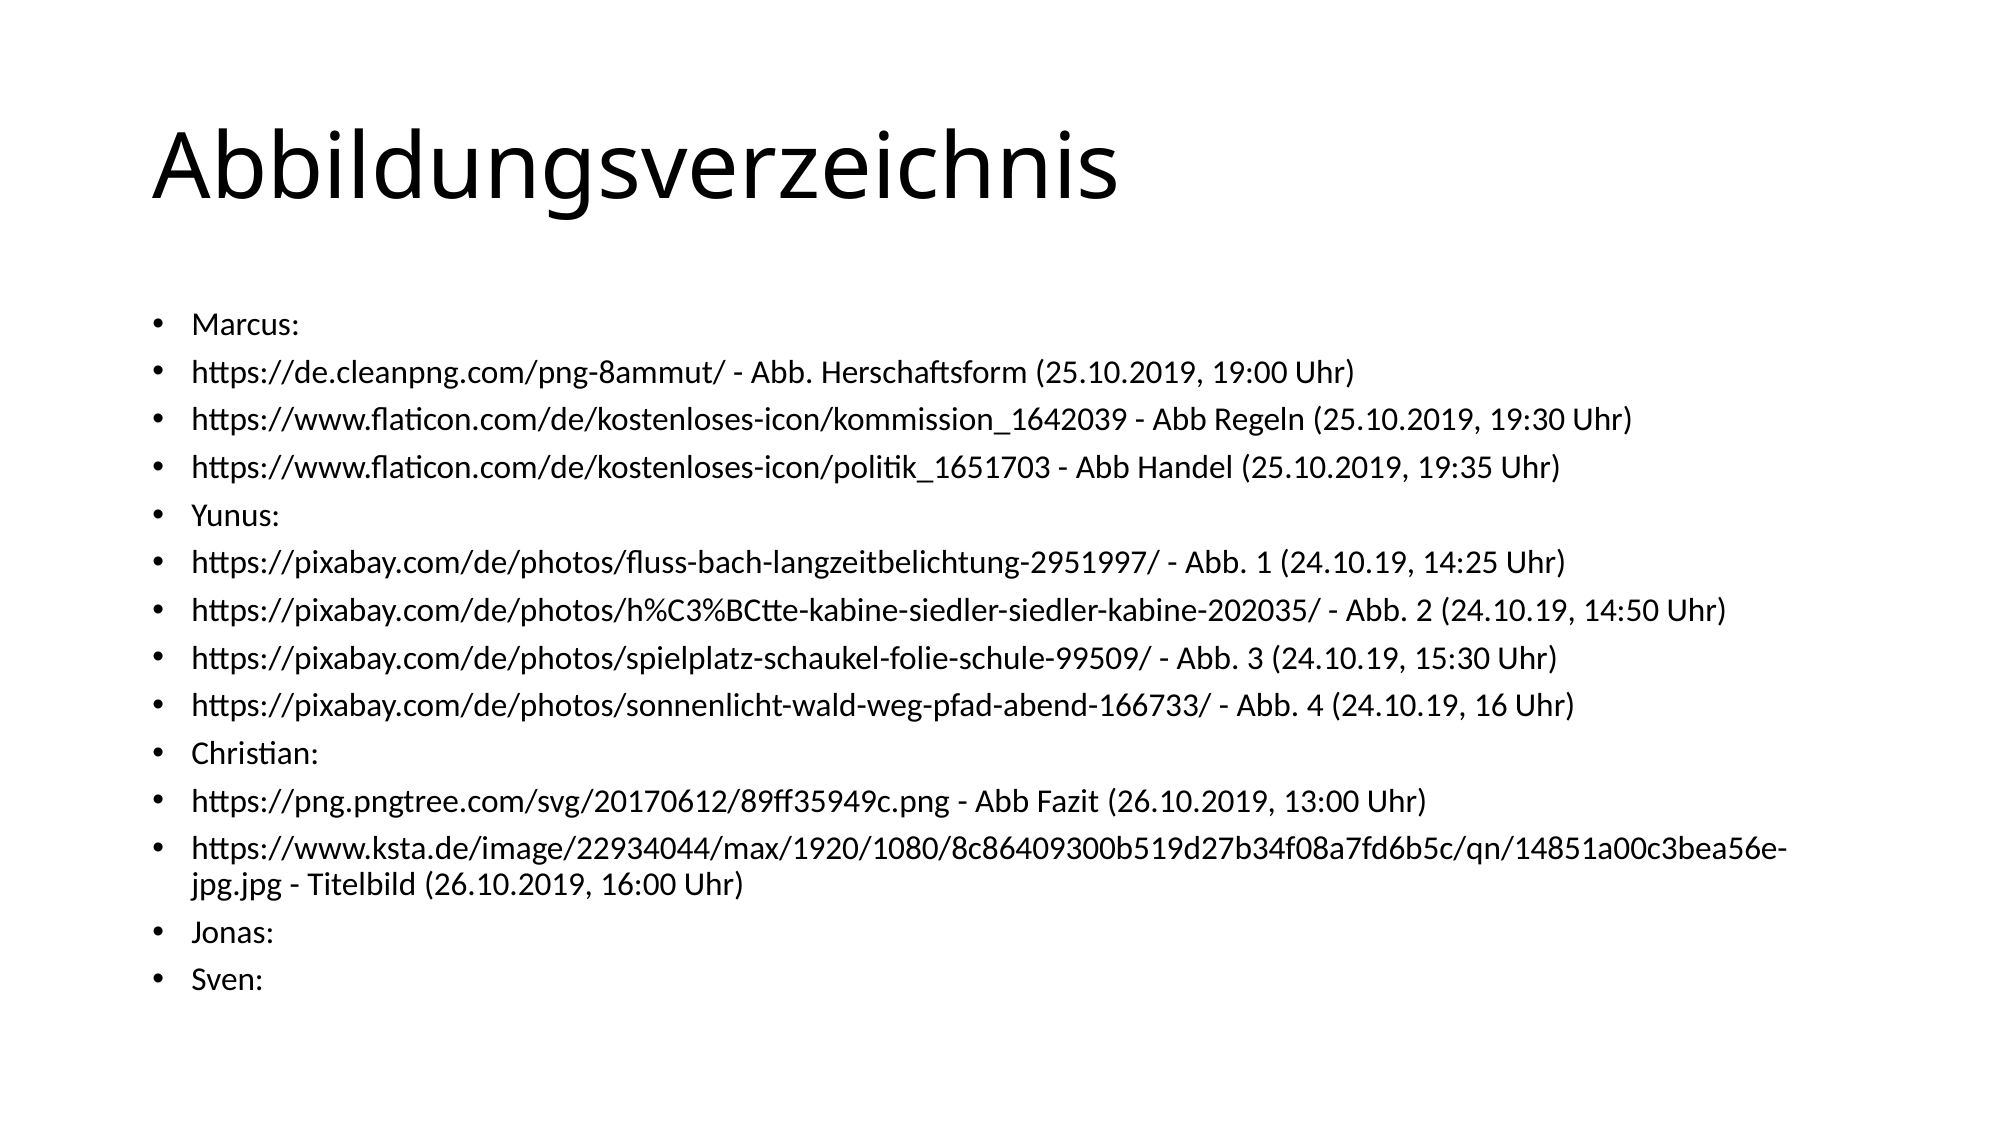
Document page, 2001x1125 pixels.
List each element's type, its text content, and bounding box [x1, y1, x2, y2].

list Marcus: https://de.cleanpng.com/png-8ammut/ - Abb. Herschaftsform (25.10.2019, 19:00 Uhr) https://www.flaticon.com/de/kostenloses-icon/kommission_1642039 - Abb Regeln (25.10.2019, 19:30 Uhr) https://www.flaticon.com/de/kostenloses-icon/politik_1651703 - Abb Handel (25.10.2019, 19:35 Uhr) Yunus: https://pixabay.com/de/photos/fluss-bach-langzeitbelichtung-2951997/ - Abb. 1 (24.10.19, 14:25 Uhr) https://pixabay.com/de/photos/h%C3%BCtte-kabine-siedler-siedler-kabine-202035/ - Abb. 2 (24.10.19, 14:50 Uhr) https://pixabay.com/de/photos/spielplatz-schaukel-folie-schule-99509/ - Abb. 3 (24.10.19, 15:30 Uhr) https://pixabay.com/de/photos/sonnenlicht-wald-weg-pfad-abend-166733/ - Abb. 4 (24.10.19, 16 Uhr) Christian: https://png.pngtree.com/svg/20170612/89ff35949c.png - Abb Fazit (26.10.2019, 13:00 Uhr) https://www.ksta.de/image/22934044/max/1920/1080/8c86409300b519d27b34f08a7fd6b5c/qn/14851a00c3bea56e-jpg.jpg - Titelbild (26.10.2019, 16:00 Uhr) Jonas: Sven: [137, 299, 1863, 1014]
title Abbildungsverzeichnis [137, 59, 1863, 278]
